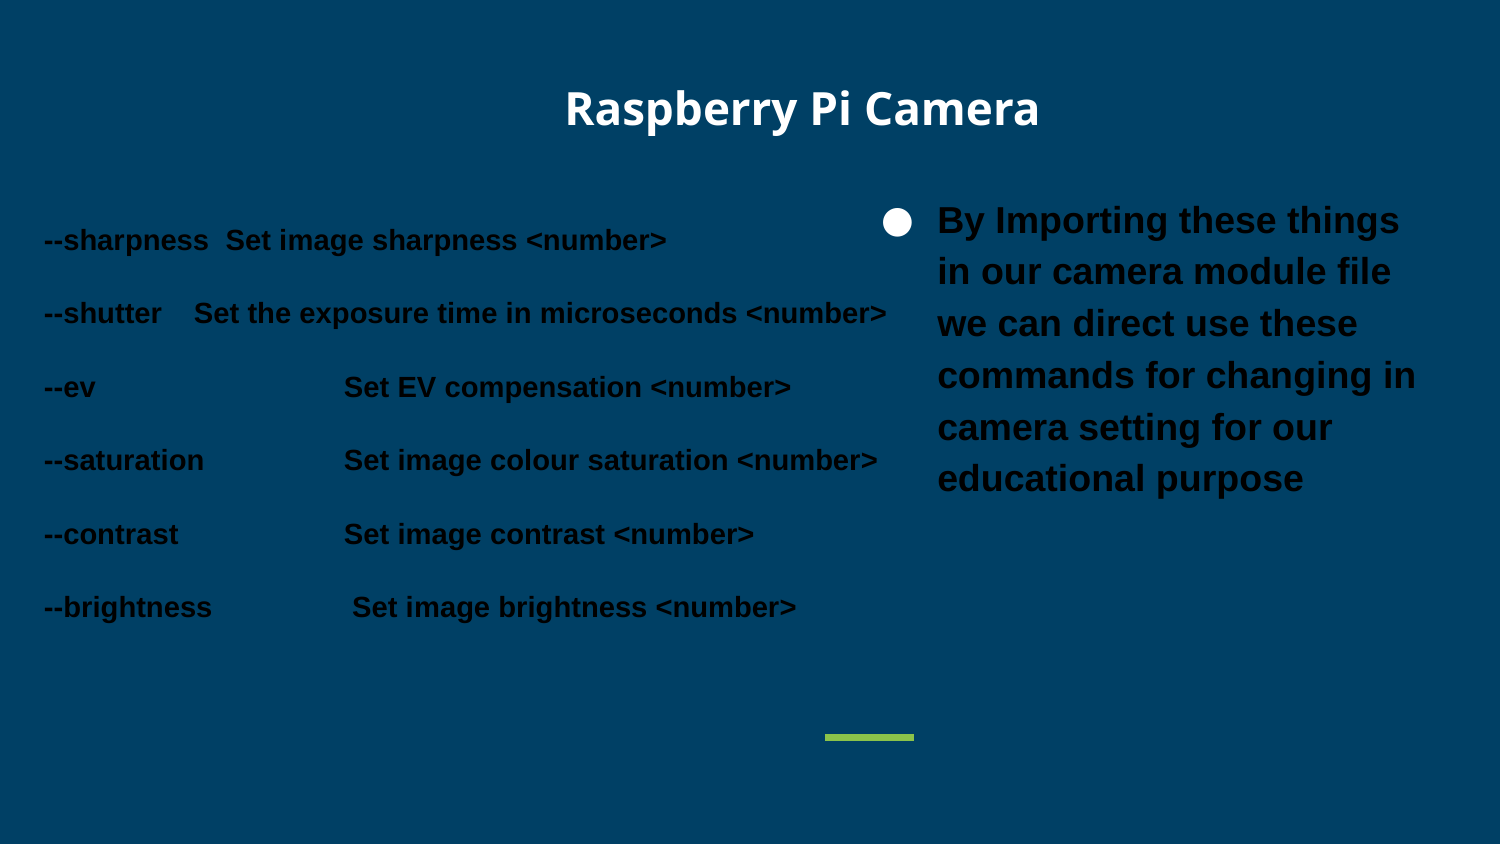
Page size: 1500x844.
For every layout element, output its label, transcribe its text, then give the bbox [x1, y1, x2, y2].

text_box [0, 548, 1500, 614]
text_box By Importing these things in our camera module file we can direct use these commands for changing in camera setting for our educational purpose [847, 173, 1439, 548]
title Raspberry Pi Camera [364, 18, 1241, 150]
list --sharpness Set image sharpness <number> --shutter Set the exposure time in microseconds <number> --ev Set EV compensation <number> --saturation Set image colour saturation <number> --contrast Set image contrast <number> --brightness Set image brightness <number> [28, 164, 1397, 533]
